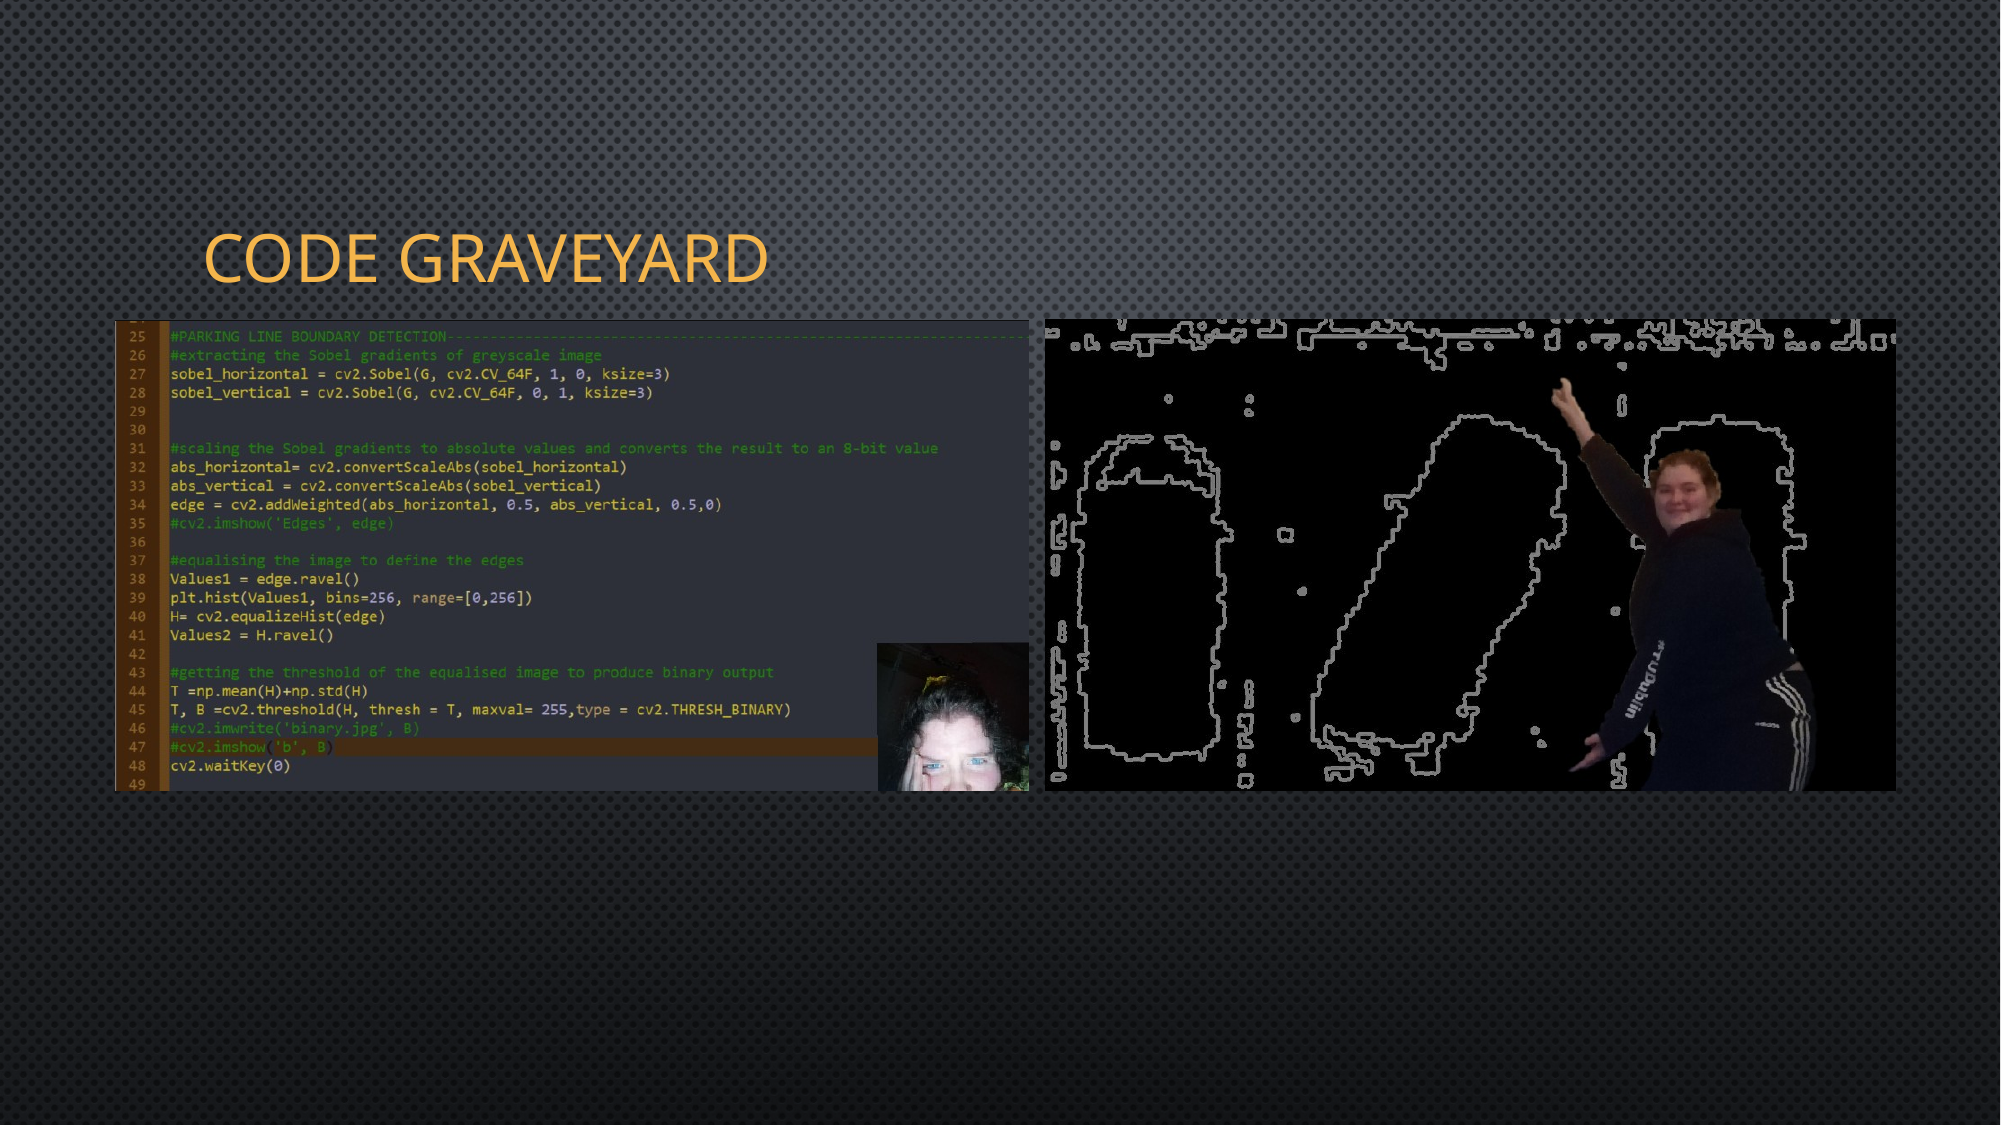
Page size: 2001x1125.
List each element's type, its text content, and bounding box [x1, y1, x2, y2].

picture [1045, 319, 1896, 791]
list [114, 319, 1029, 792]
title Code Graveyard [187, 99, 1813, 413]
